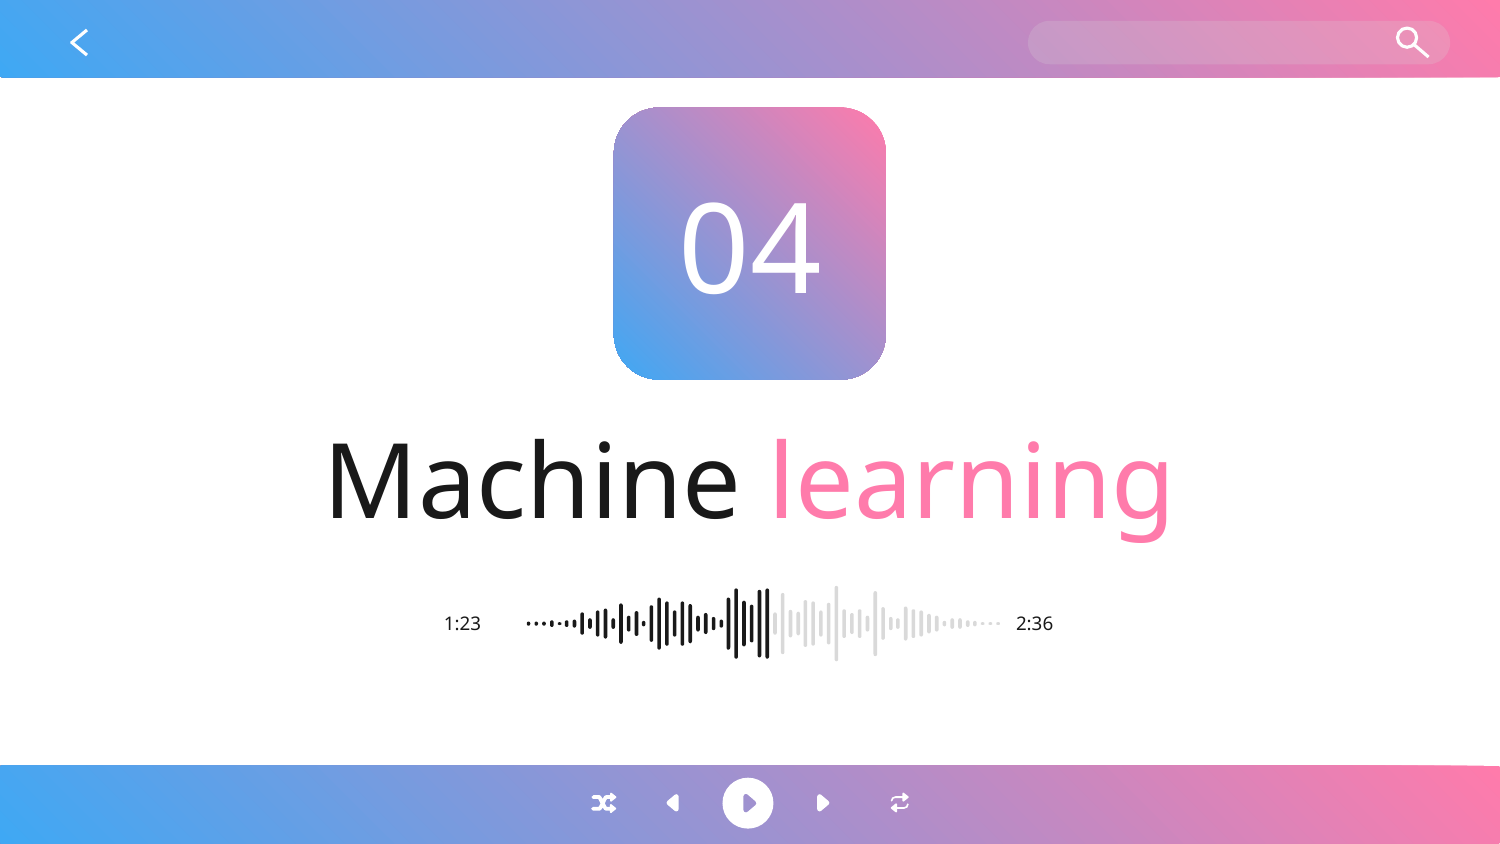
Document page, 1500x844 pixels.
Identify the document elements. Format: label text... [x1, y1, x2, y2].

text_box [526, 585, 1001, 662]
title Machine learning [113, 408, 1387, 547]
subtitle 2:36 [1003, 596, 1086, 665]
subtitle 1:23 [428, 596, 514, 665]
text_box [613, 313, 886, 380]
text_box [613, 107, 886, 174]
title 04 [599, 174, 901, 313]
